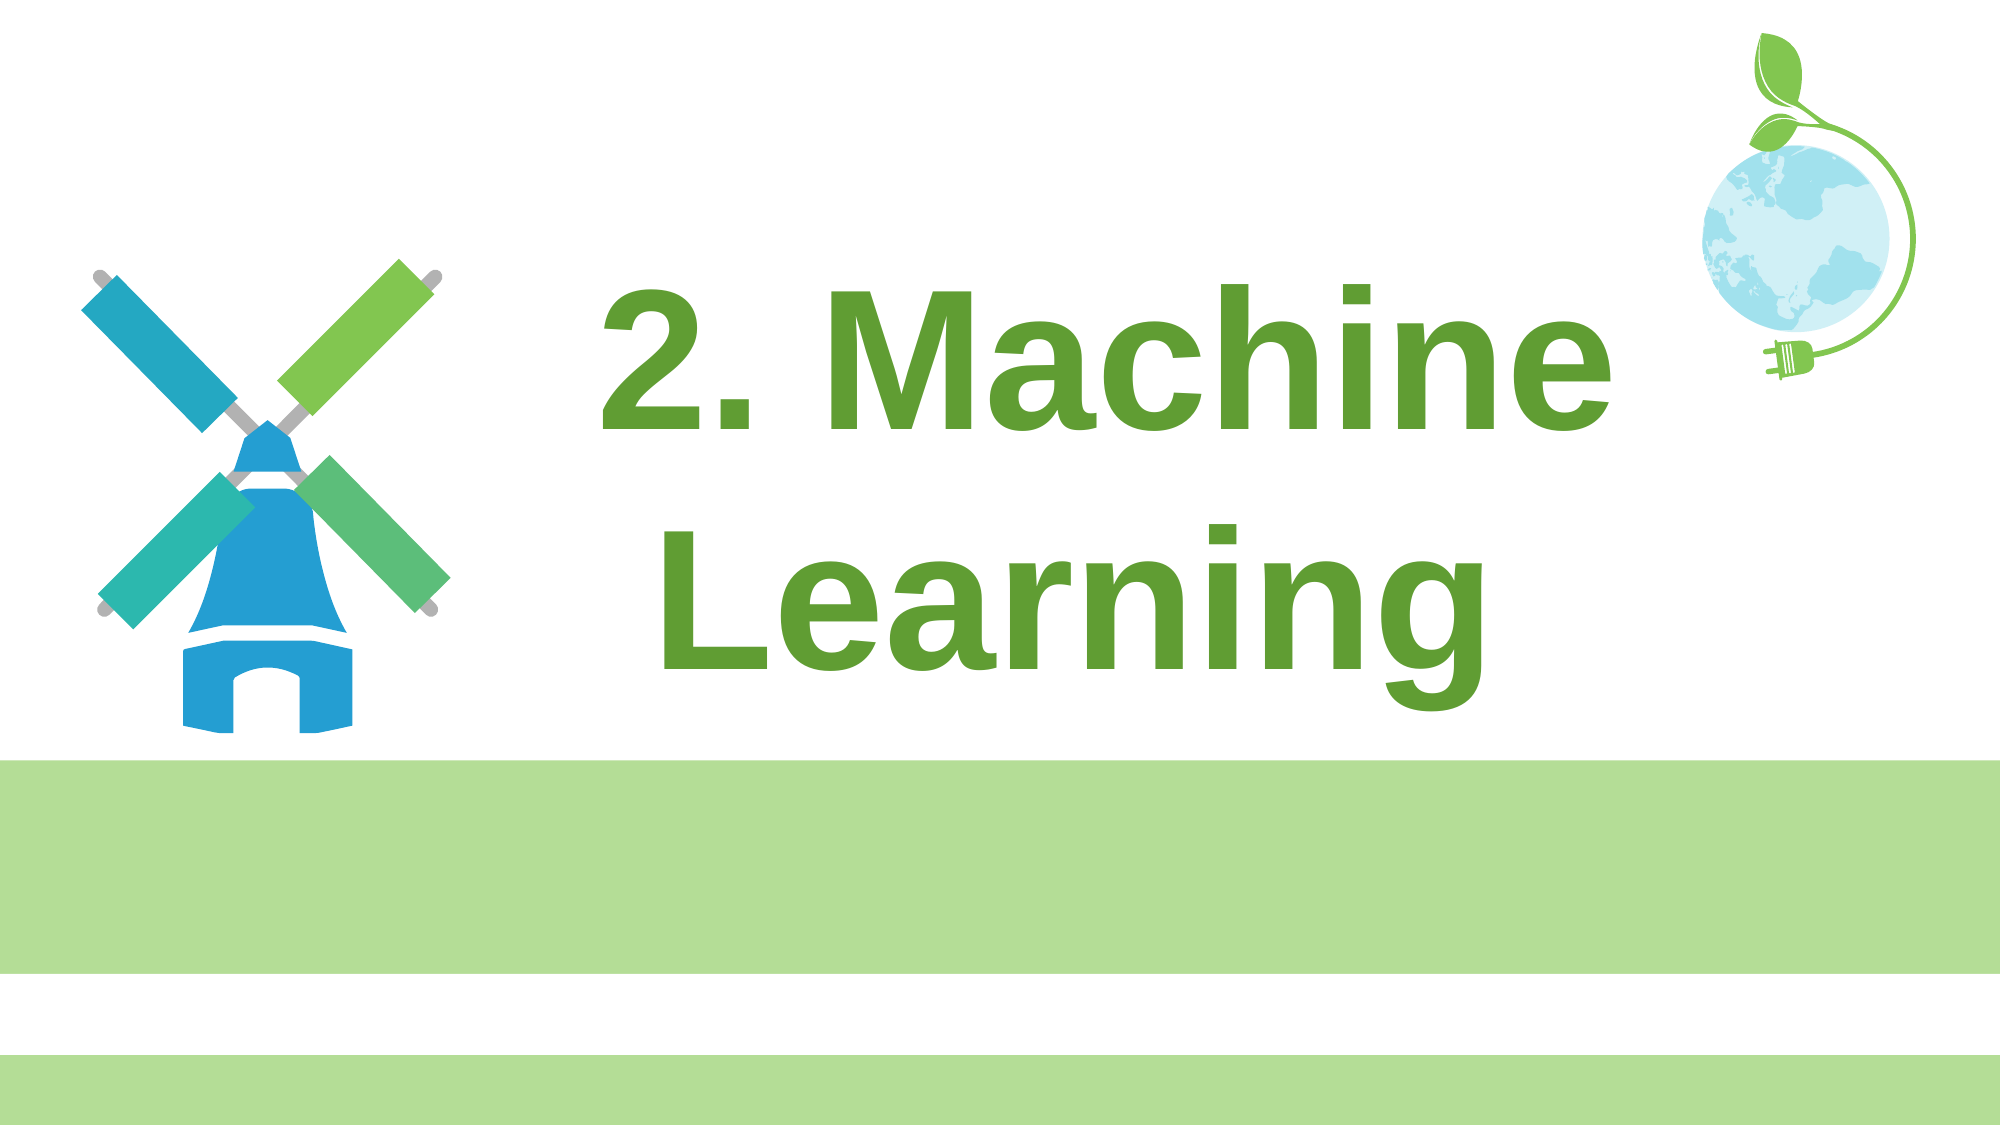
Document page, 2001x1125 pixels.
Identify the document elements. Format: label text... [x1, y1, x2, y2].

text_box [0, 1056, 2000, 1125]
text_box [0, 973, 2000, 1056]
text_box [90, 201, 443, 734]
text_box 2. Machine Learning [581, 222, 1760, 718]
text_box [0, 759, 2000, 973]
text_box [1630, 92, 1965, 333]
